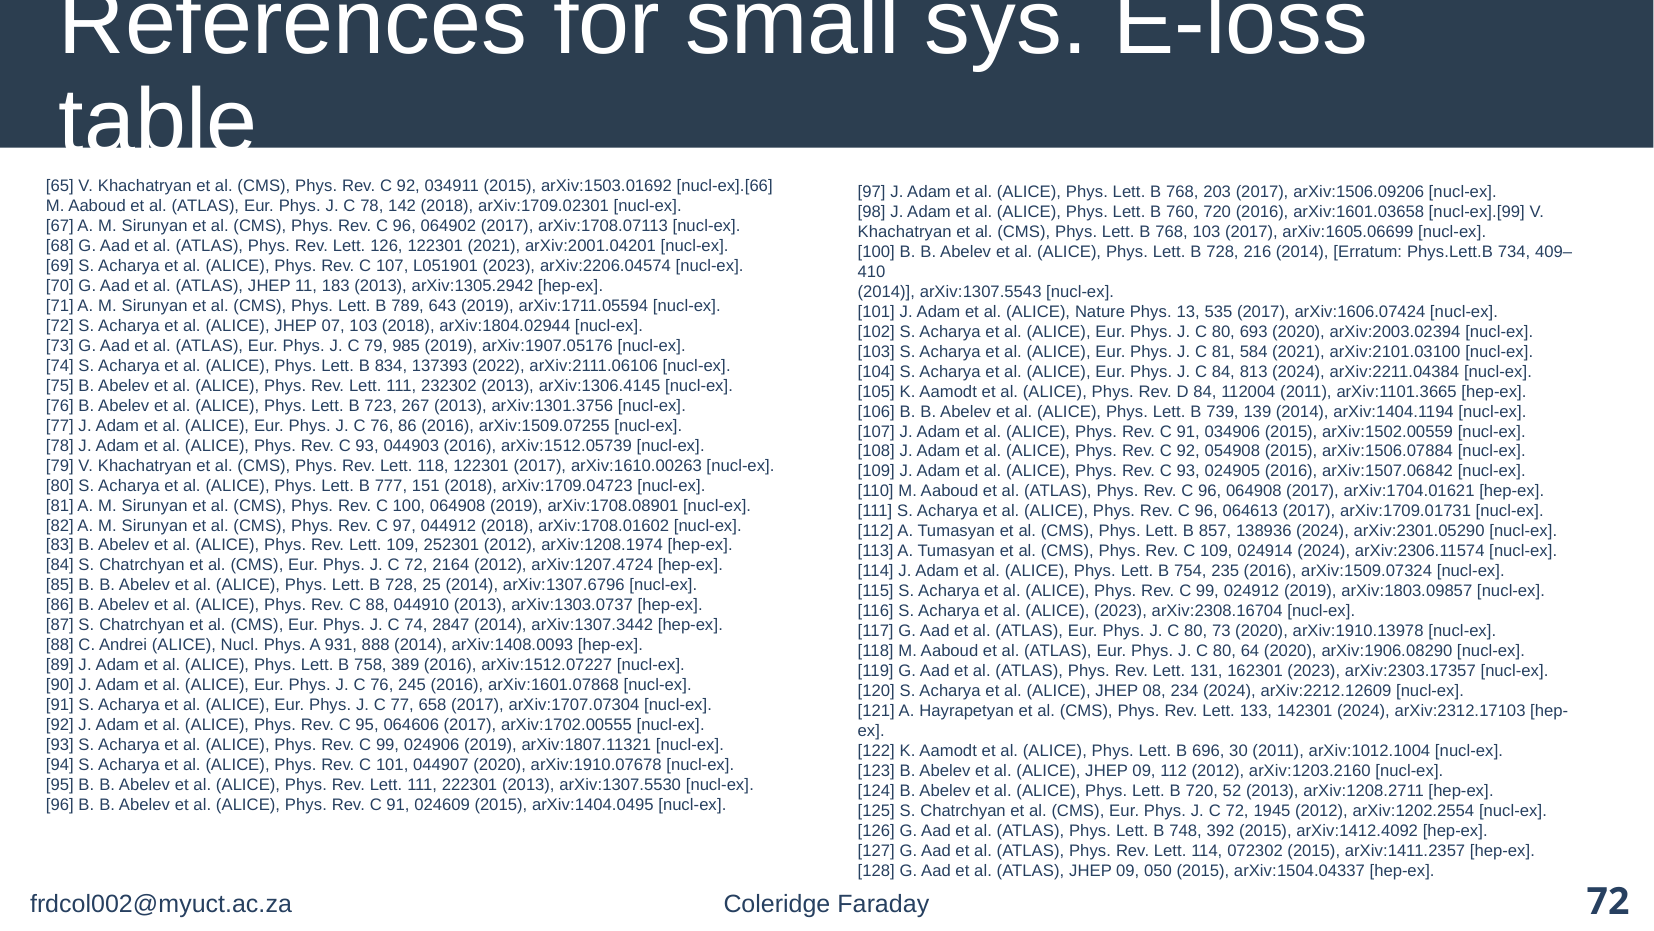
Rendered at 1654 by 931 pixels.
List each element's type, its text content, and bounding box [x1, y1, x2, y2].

text_box [65] V. Khachatryan et al. (CMS), Phys. Rev. C 92, 034911 (2015), arXiv:1503.01692 [nucl-ex].[66] M. Aaboud et al. (ATLAS), Eur. Phys. J. C 78, 142 (2018), arXiv:1709.02301 [nucl-ex]. [67] A. M. Sirunyan et al. (CMS), Phys. Rev. C 96, 064902 (2017), arXiv:1708.07113 [nucl-ex]. [68] G. Aad et al. (ATLAS), Phys. Rev. Lett. 126, 122301 (2021), arXiv:2001.04201 [nucl-ex]. [69] S. Acharya et al. (ALICE), Phys. Rev. C 107, L051901 (2023), arXiv:2206.04574 [nucl-ex]. [70] G. Aad et al. (ATLAS), JHEP 11, 183 (2013), arXiv:1305.2942 [hep-ex]. [71] A. M. Sirunyan et al. (CMS), Phys. Lett. B 789, 643 (2019), arXiv:1711.05594 [nucl-ex]. [72] S. Acharya et al. (ALICE), JHEP 07, 103 (2018), arXiv:1804.02944 [nucl-ex]. [73] G. Aad et al. (ATLAS), Eur. Phys. J. C 79, 985 (2019), arXiv:1907.05176 [nucl-ex]. [74] S. Acharya et al. (ALICE), Phys. Lett. B 834, 137393 (2022), arXiv:2111.06106 [nucl-ex]. [75] B. Abelev et al. (ALICE), Phys. Rev. Lett. 111, 232302 (2013), arXiv:1306.4145 [nucl-ex]. [76] B. Abelev et al. (ALICE), Phys. Lett. B 723, 267 (2013), arXiv:1301.3756 [nucl-ex]. [77] J. Adam et al. (ALICE), Eur. Phys. J. C 76, 86 (2016), arXiv:1509.07255 [nucl-ex]. [78] J. Adam et al. (ALICE), Phys. Rev. C 93, 044903 (2016), arXiv:1512.05739 [nucl-ex]. [79] V. Khachatryan et al. (CMS), Phys. Rev. Lett. 118, 122301 (2017), arXiv:1610.00263 [nucl-ex]. [80] S. Acharya et al. (ALICE), Phys. Lett. B 777, 151 (2018), arXiv:1709.04723 [nucl-ex]. [81] A. M. Sirunyan et al. (CMS), Phys. Rev. C 100, 064908 (2019), arXiv:1708.08901 [nucl-ex]. [82] A. M. Sirunyan et al. (CMS), Phys. Rev. C 97, 044912 (2018), arXiv:1708.01602 [nucl-ex]. [83] B. Abelev et al. (ALICE), Phys. Rev. Lett. 109, 252301 (2012), arXiv:1208.1974 [hep-ex]. [84] S. Chatrchyan et al. (CMS), Eur. Phys. J. C 72, 2164 (2012), arXiv:1207.4724 [hep-ex]. [85] B. B. Abelev et al. (ALICE), Phys. Lett. B 728, 25 (2014), arXiv:1307.6796 [nucl-ex]. [86] B. Abelev et al. (ALICE), Phys. Rev. C 88, 044910 (2013), arXiv:1303.0737 [hep-ex]. [87] S. Chatrchyan et al. (CMS), Eur. Phys. J. C 74, 2847 (2014), arXiv:1307.3442 [hep-ex]. [88] C. Andrei (ALICE), Nucl. Phys. A 931, 888 (2014), arXiv:1408.0093 [hep-ex]. [89] J. Adam et al. (ALICE), Phys. Lett. B 758, 389 (2016), arXiv:1512.07227 [nucl-ex]. [90] J. Adam et al. (ALICE), Eur. Phys. J. C 76, 245 (2016), arXiv:1601.07868 [nucl-ex]. [91] S. Acharya et al. (ALICE), Eur. Phys. J. C 77, 658 (2017), arXiv:1707.07304 [nucl-ex]. [92] J. Adam et al. (ALICE), Phys. Rev. C 95, 064606 (2017), arXiv:1702.00555 [nucl-ex]. [93] S. Acharya et al. (ALICE), Phys. Rev. C 99, 024906 (2019), arXiv:1807.11321 [nucl-ex]. [94] S. Acharya et al. (ALICE), Phys. Rev. C 101, 044907 (2020), arXiv:1910.07678 [nucl-ex]. [95] B. B. Abelev et al. (ALICE), Phys. Rev. Lett. 111, 222301 (2013), arXiv:1307.5530 [nucl-ex]. [96] B. B. Abelev et al. (ALICE), Phys. Rev. C 91, 024609 (2015), arXiv:1404.0495 [nucl-ex]. [31, 167, 794, 822]
text_box [97] J. Adam et al. (ALICE), Phys. Lett. B 768, 203 (2017), arXiv:1506.09206 [nucl-ex]. [98] J. Adam et al. (ALICE), Phys. Lett. B 760, 720 (2016), arXiv:1601.03658 [nucl-ex].[99] V. Khachatryan et al. (CMS), Phys. Lett. B 768, 103 (2017), arXiv:1605.06699 [nucl-ex]. [100] B. B. Abelev et al. (ALICE), Phys. Lett. B 728, 216 (2014), [Erratum: Phys.Lett.B 734, 409–410 (2014)], arXiv:1307.5543 [nucl-ex]. [101] J. Adam et al. (ALICE), Nature Phys. 13, 535 (2017), arXiv:1606.07424 [nucl-ex]. [102] S. Acharya et al. (ALICE), Eur. Phys. J. C 80, 693 (2020), arXiv:2003.02394 [nucl-ex]. [103] S. Acharya et al. (ALICE), Eur. Phys. J. C 81, 584 (2021), arXiv:2101.03100 [nucl-ex]. [104] S. Acharya et al. (ALICE), Eur. Phys. J. C 84, 813 (2024), arXiv:2211.04384 [nucl-ex]. [105] K. Aamodt et al. (ALICE), Phys. Rev. D 84, 112004 (2011), arXiv:1101.3665 [hep-ex]. [106] B. B. Abelev et al. (ALICE), Phys. Lett. B 739, 139 (2014), arXiv:1404.1194 [nucl-ex]. [107] J. Adam et al. (ALICE), Phys. Rev. C 91, 034906 (2015), arXiv:1502.00559 [nucl-ex]. [108] J. Adam et al. (ALICE), Phys. Rev. C 92, 054908 (2015), arXiv:1506.07884 [nucl-ex]. [109] J. Adam et al. (ALICE), Phys. Rev. C 93, 024905 (2016), arXiv:1507.06842 [nucl-ex]. [110] M. Aaboud et al. (ATLAS), Phys. Rev. C 96, 064908 (2017), arXiv:1704.01621 [hep-ex]. [111] S. Acharya et al. (ALICE), Phys. Rev. C 96, 064613 (2017), arXiv:1709.01731 [nucl-ex]. [112] A. Tumasyan et al. (CMS), Phys. Lett. B 857, 138936 (2024), arXiv:2301.05290 [nucl-ex]. [113] A. Tumasyan et al. (CMS), Phys. Rev. C 109, 024914 (2024), arXiv:2306.11574 [nucl-ex]. [114] J. Adam et al. (ALICE), Phys. Lett. B 754, 235 (2016), arXiv:1509.07324 [nucl-ex]. [115] S. Acharya et al. (ALICE), Phys. Rev. C 99, 024912 (2019), arXiv:1803.09857 [nucl-ex]. [116] S. Acharya et al. (ALICE), (2023), arXiv:2308.16704 [nucl-ex]. [117] G. Aad et al. (ATLAS), Eur. Phys. J. C 80, 73 (2020), arXiv:1910.13978 [nucl-ex]. [118] M. Aaboud et al. (ATLAS), Eur. Phys. J. C 80, 64 (2020), arXiv:1906.08290 [nucl-ex]. [119] G. Aad et al. (ATLAS), Phys. Rev. Lett. 131, 162301 (2023), arXiv:2303.17357 [nucl-ex]. [120] S. Acharya et al. (ALICE), JHEP 08, 234 (2024), arXiv:2212.12609 [nucl-ex]. [121] A. Hayrapetyan et al. (CMS), Phys. Rev. Lett. 133, 142301 (2024), arXiv:2312.17103 [hep-ex]. [122] K. Aamodt et al. (ALICE), Phys. Lett. B 696, 30 (2011), arXiv:1012.1004 [nucl-ex]. [123] B. Abelev et al. (ALICE), JHEP 09, 112 (2012), arXiv:1203.2160 [nucl-ex]. [124] B. Abelev et al. (ALICE), Phys. Lett. B 720, 52 (2013), arXiv:1208.2711 [hep-ex]. [125] S. Chatrchyan et al. (CMS), Eur. Phys. J. C 72, 1945 (2012), arXiv:1202.2554 [nucl-ex]. [126] G. Aad et al. (ATLAS), Phys. Lett. B 748, 392 (2015), arXiv:1412.4092 [hep-ex]. [127] G. Aad et al. (ATLAS), Phys. Rev. Lett. 114, 072302 (2015), arXiv:1411.2357 [hep-ex]. [128] G. Aad et al. (ATLAS), JHEP 09, 050 (2015), arXiv:1504.04337 [hep-ex]. [842, 173, 1606, 887]
title References for small sys. E-loss table [59, 14, 1595, 133]
